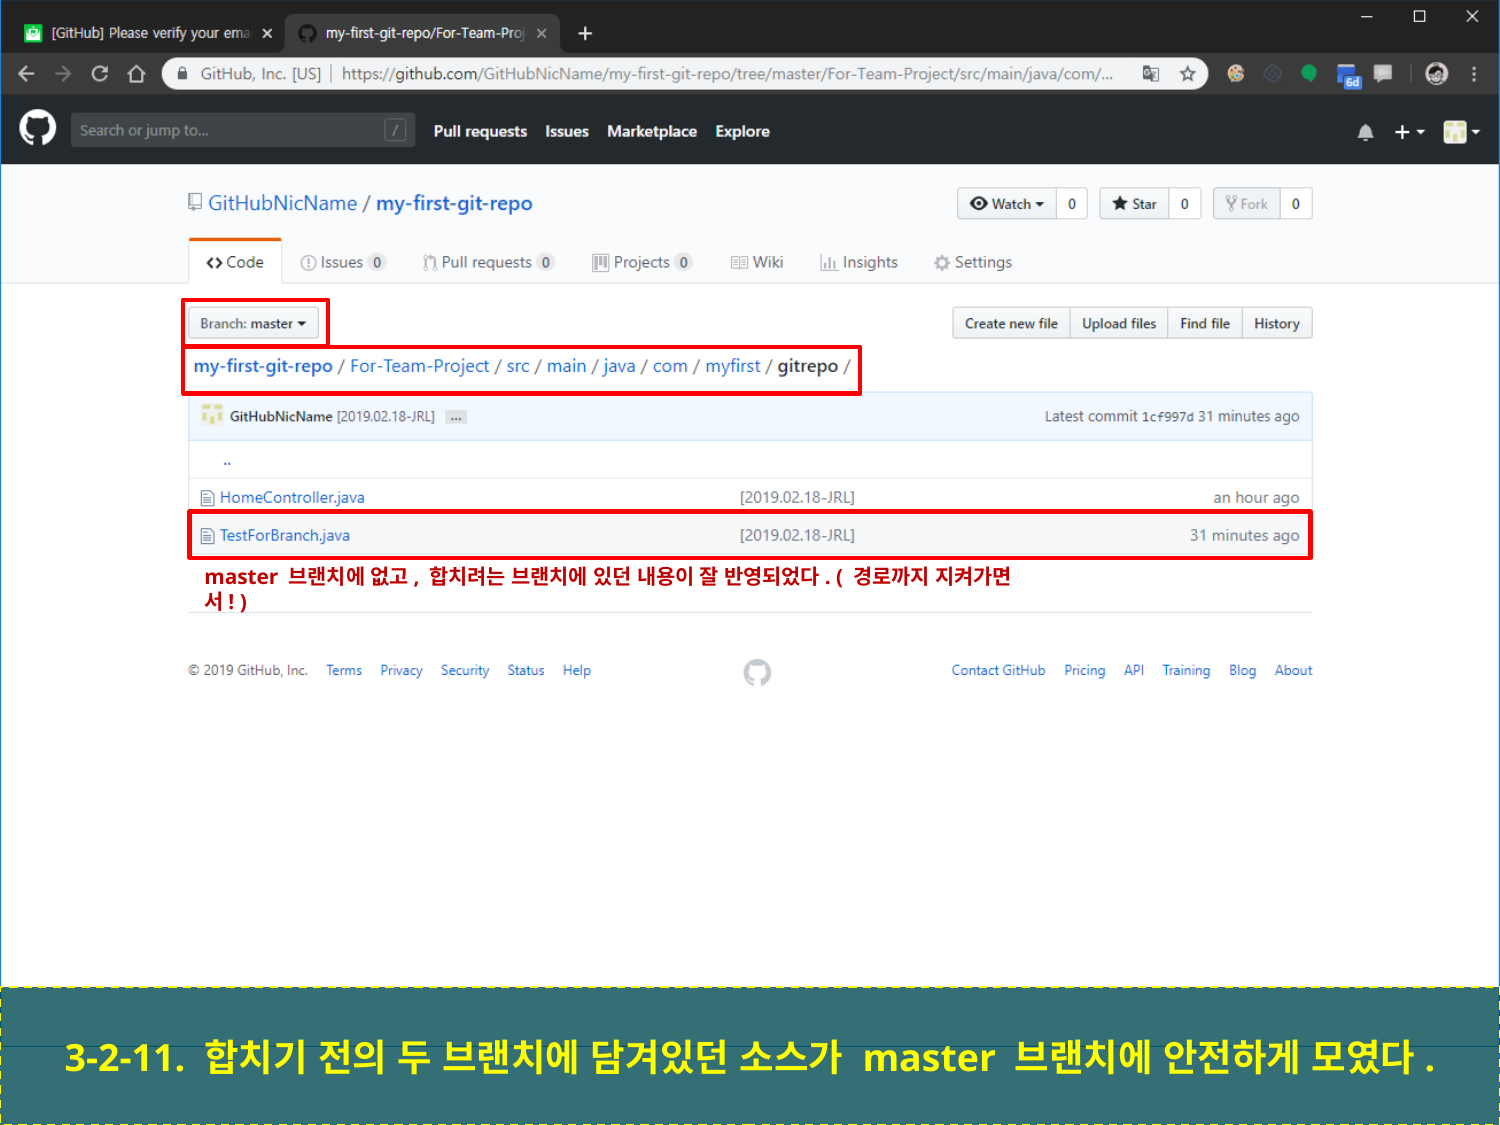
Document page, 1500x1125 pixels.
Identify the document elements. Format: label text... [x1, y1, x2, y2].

picture [0, 0, 1500, 1048]
text_box 3-2-11. 합치기 전의 두 브랜치에 담겨있던 소스가 master 브랜치에 안전하게 모였다. [0, 1053, 1500, 1125]
